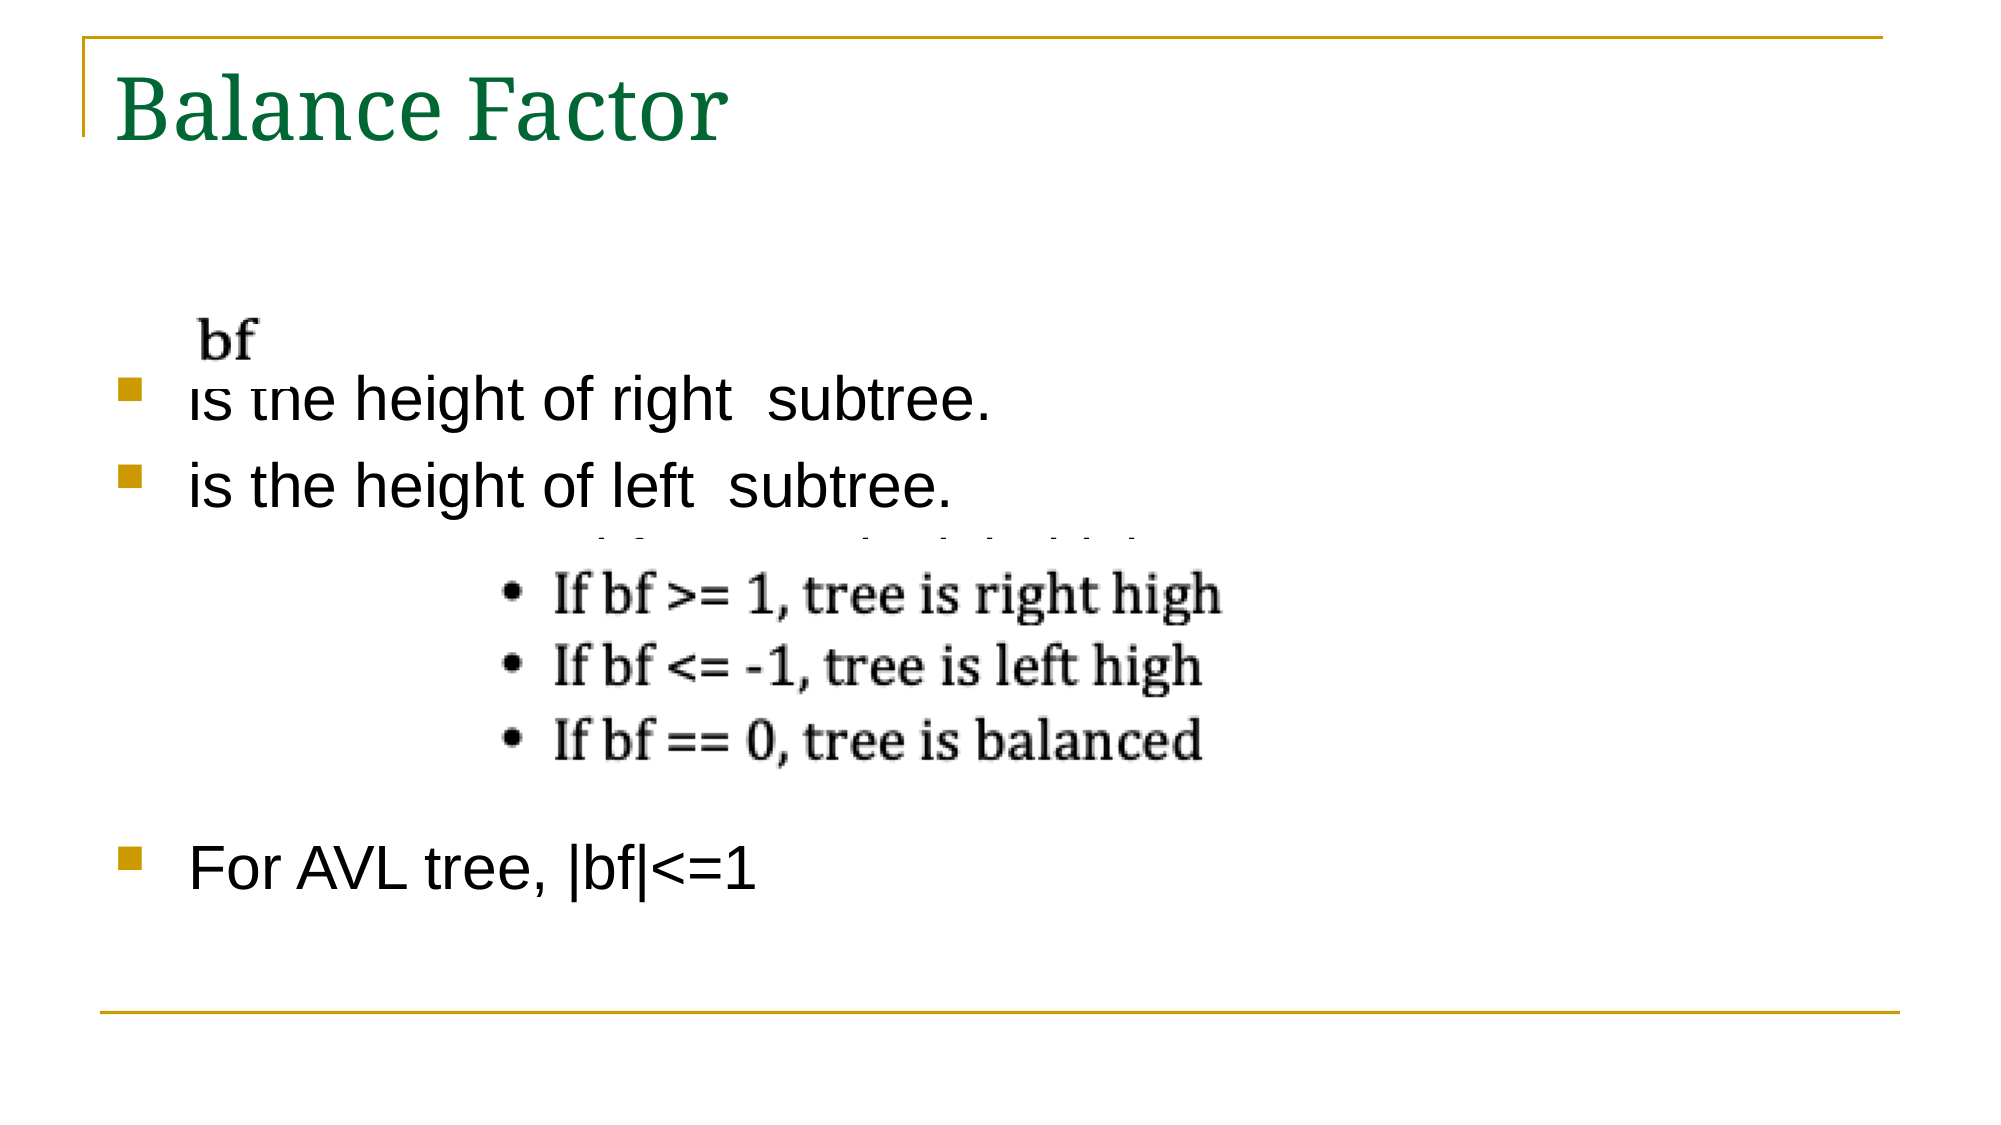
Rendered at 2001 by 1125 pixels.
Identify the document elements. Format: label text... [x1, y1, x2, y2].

title Balance Factor [99, 45, 1900, 233]
picture [457, 539, 1253, 796]
picture [167, 278, 290, 389]
